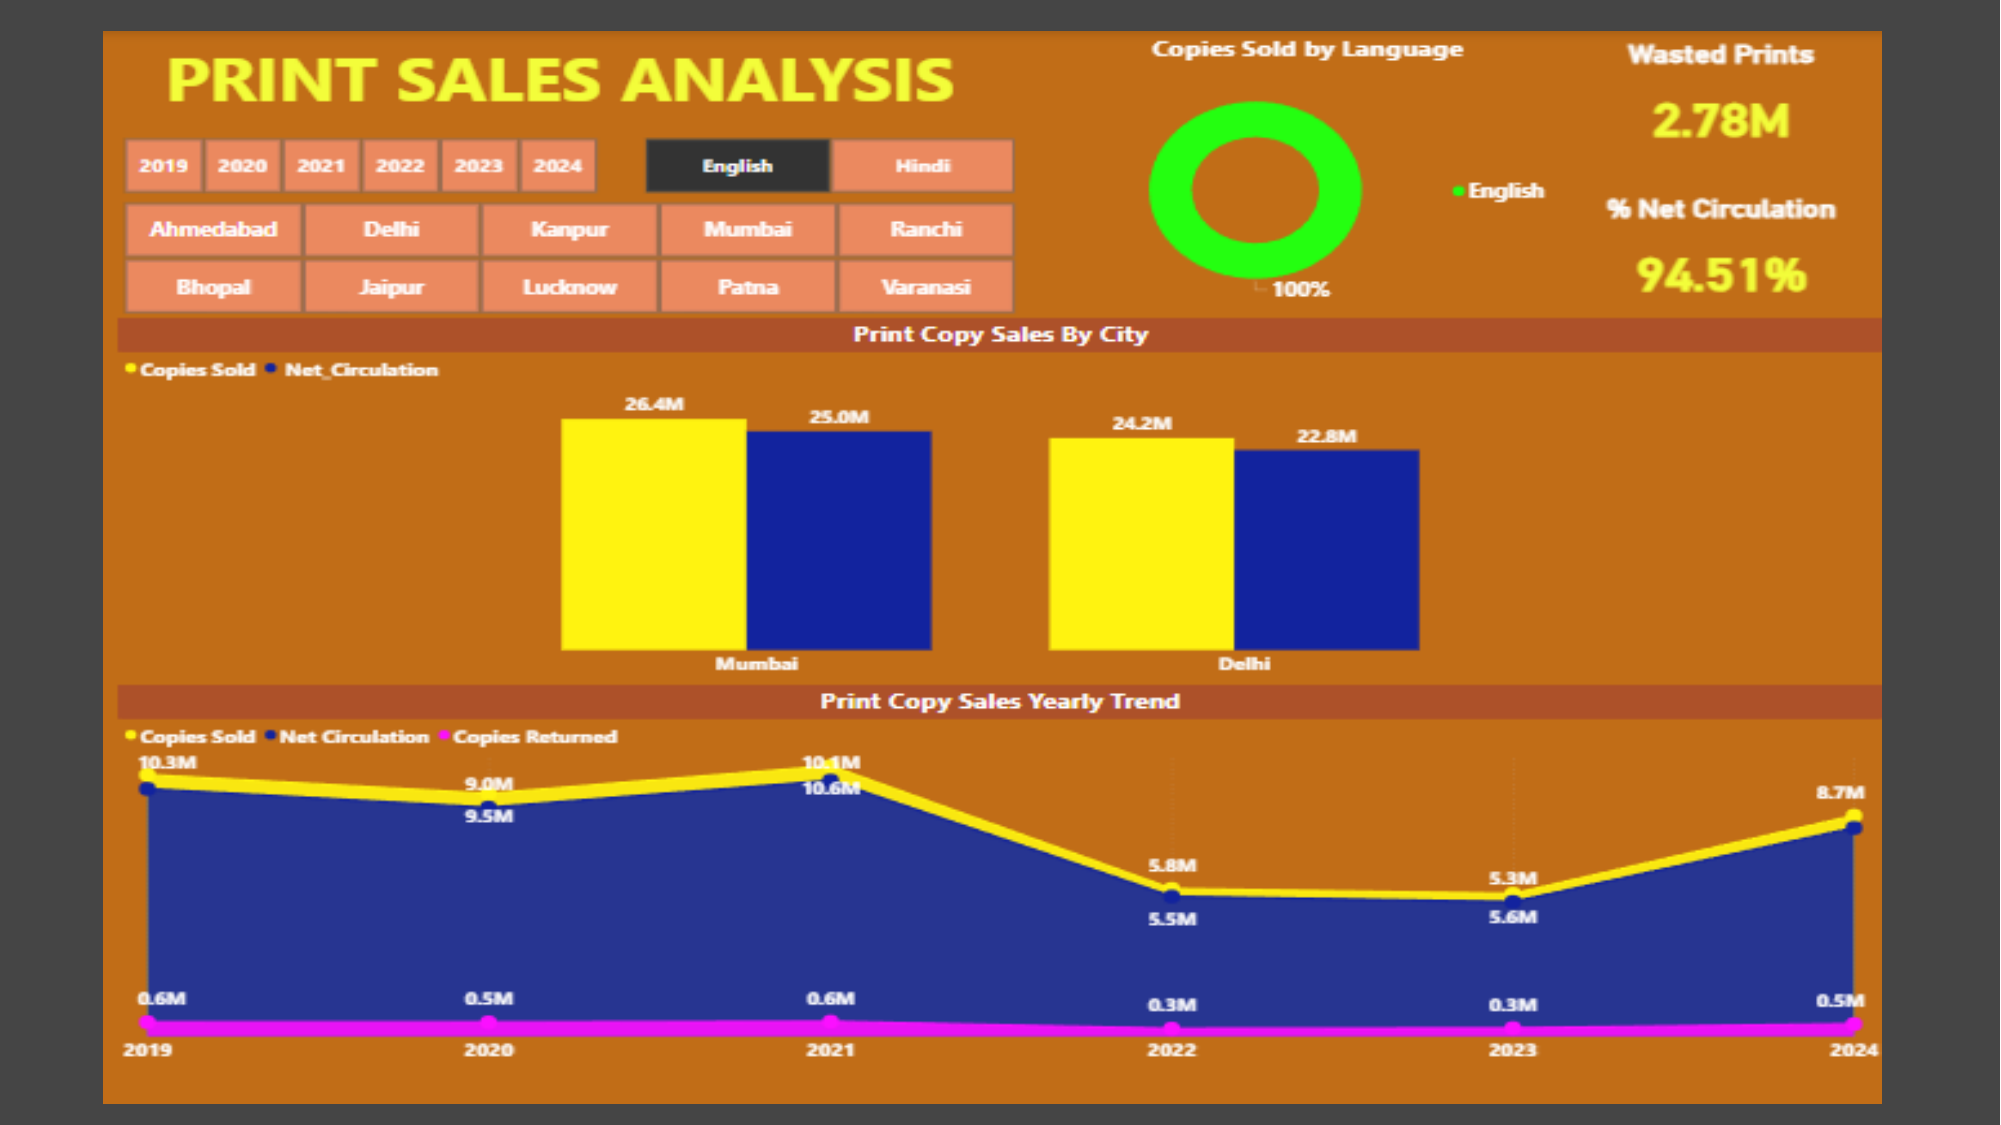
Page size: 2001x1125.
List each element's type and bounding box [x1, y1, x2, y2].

list [103, 31, 1882, 1105]
